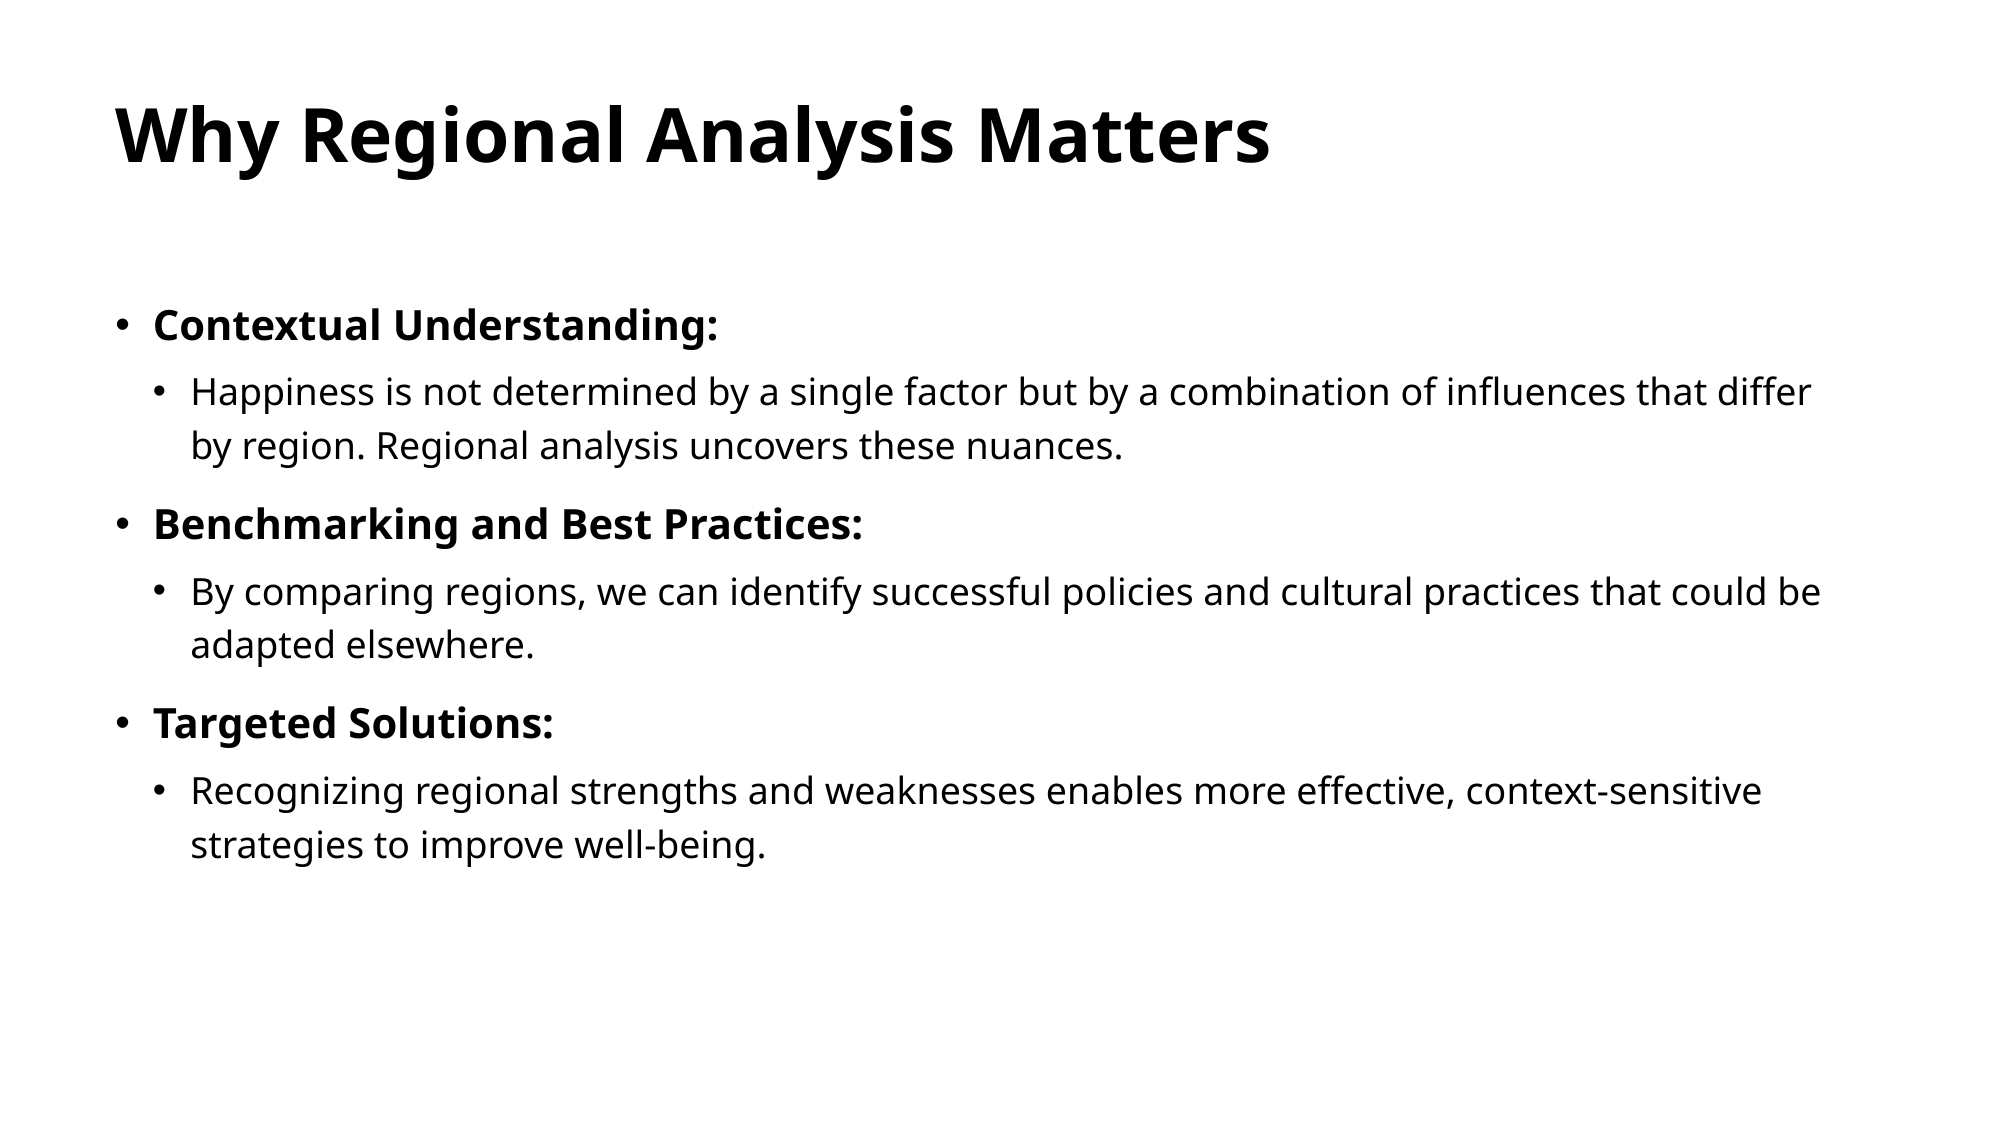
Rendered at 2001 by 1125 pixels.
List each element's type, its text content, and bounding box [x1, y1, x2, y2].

title Why Regional Analysis Matters [100, 90, 1849, 276]
list Contextual Understanding: Happiness is not determined by a single factor but by a combination of influences that differ by region. Regional analysis uncovers these nuances. Benchmarking and Best Practices: By comparing regions, we can identify successful policies and cultural practices that could be adapted elsewhere. Targeted Solutions: Recognizing regional strengths and weaknesses enables more effective, context-sensitive strategies to improve well-being. [100, 281, 1849, 1035]
